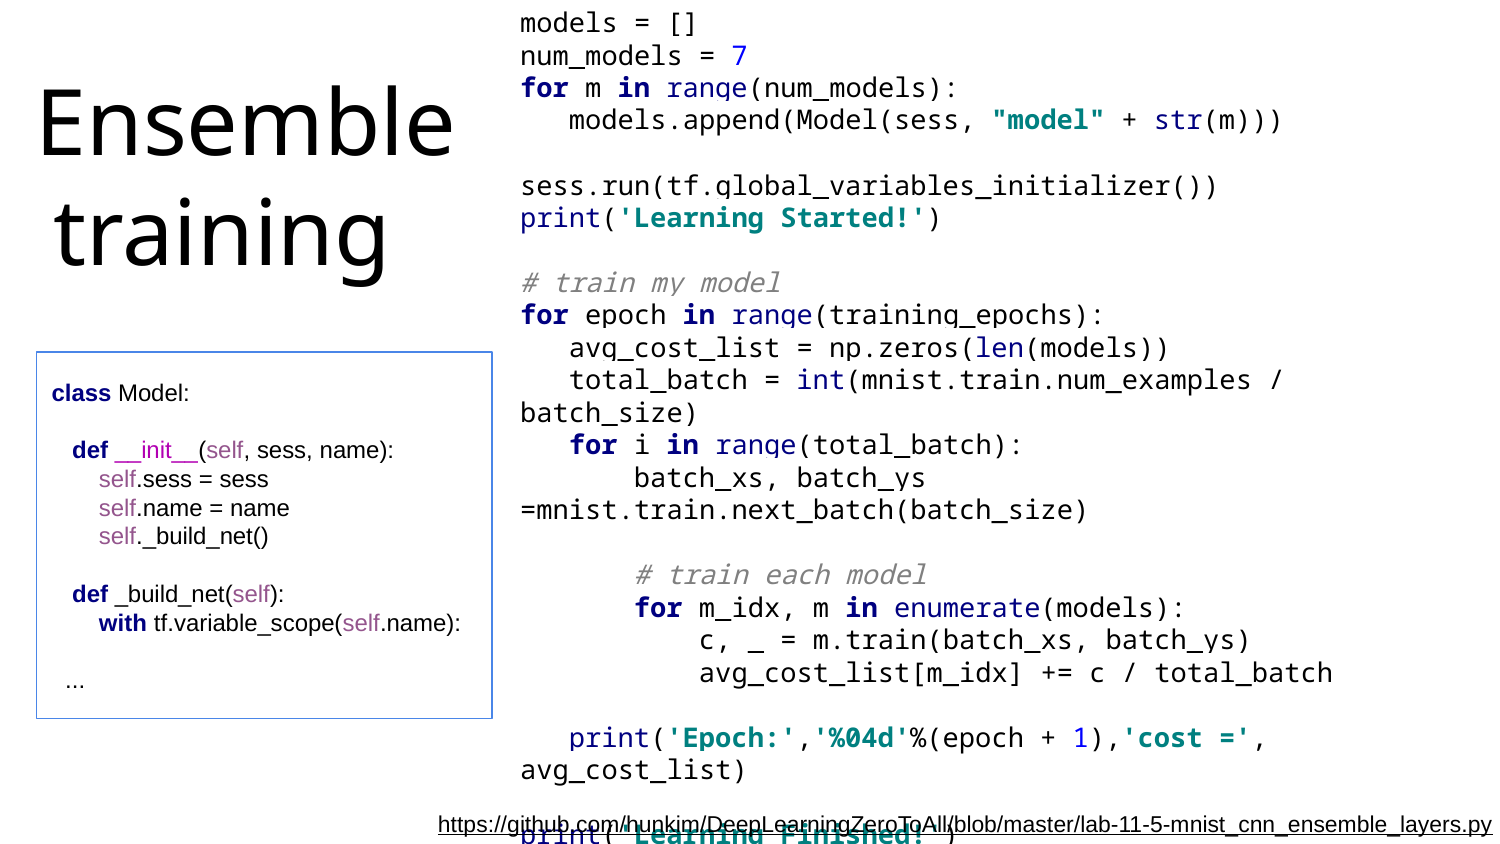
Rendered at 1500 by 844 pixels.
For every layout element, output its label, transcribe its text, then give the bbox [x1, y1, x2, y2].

title Ensemble training [0, 30, 529, 290]
text_box class Model: def __init__(self, sess, name): self.sess = sess self.name = name self._build_net() def _build_net(self): with tf.variable_scope(self.name): ... [36, 351, 493, 719]
text_box https://github.com/hunkim/DeepLearningZeroToAll/blob/master/lab-11-5-mnist_cnn_ensemble_layers.py [423, 783, 1500, 844]
text_box models = [] num_models = 7 for m in range(num_models): models.append(Model(sess, "model" + str(m))) sess.run(tf.global_variables_initializer()) print('Learning Started!') # train my model for epoch in range(training_epochs): avg_cost_list = np.zeros(len(models)) total_batch = int(mnist.train.num_examples / batch_size) for i in range(total_batch): batch_xs, batch_ys =mnist.train.next_batch(batch_size) # train each model for m_idx, m in enumerate(models): c, _ = m.train(batch_xs, batch_ys) avg_cost_list[m_idx] += c / total_batch print('Epoch:','%04d'%(epoch + 1),'cost =', avg_cost_list) print('Learning Finished!') [505, 5, 1453, 783]
